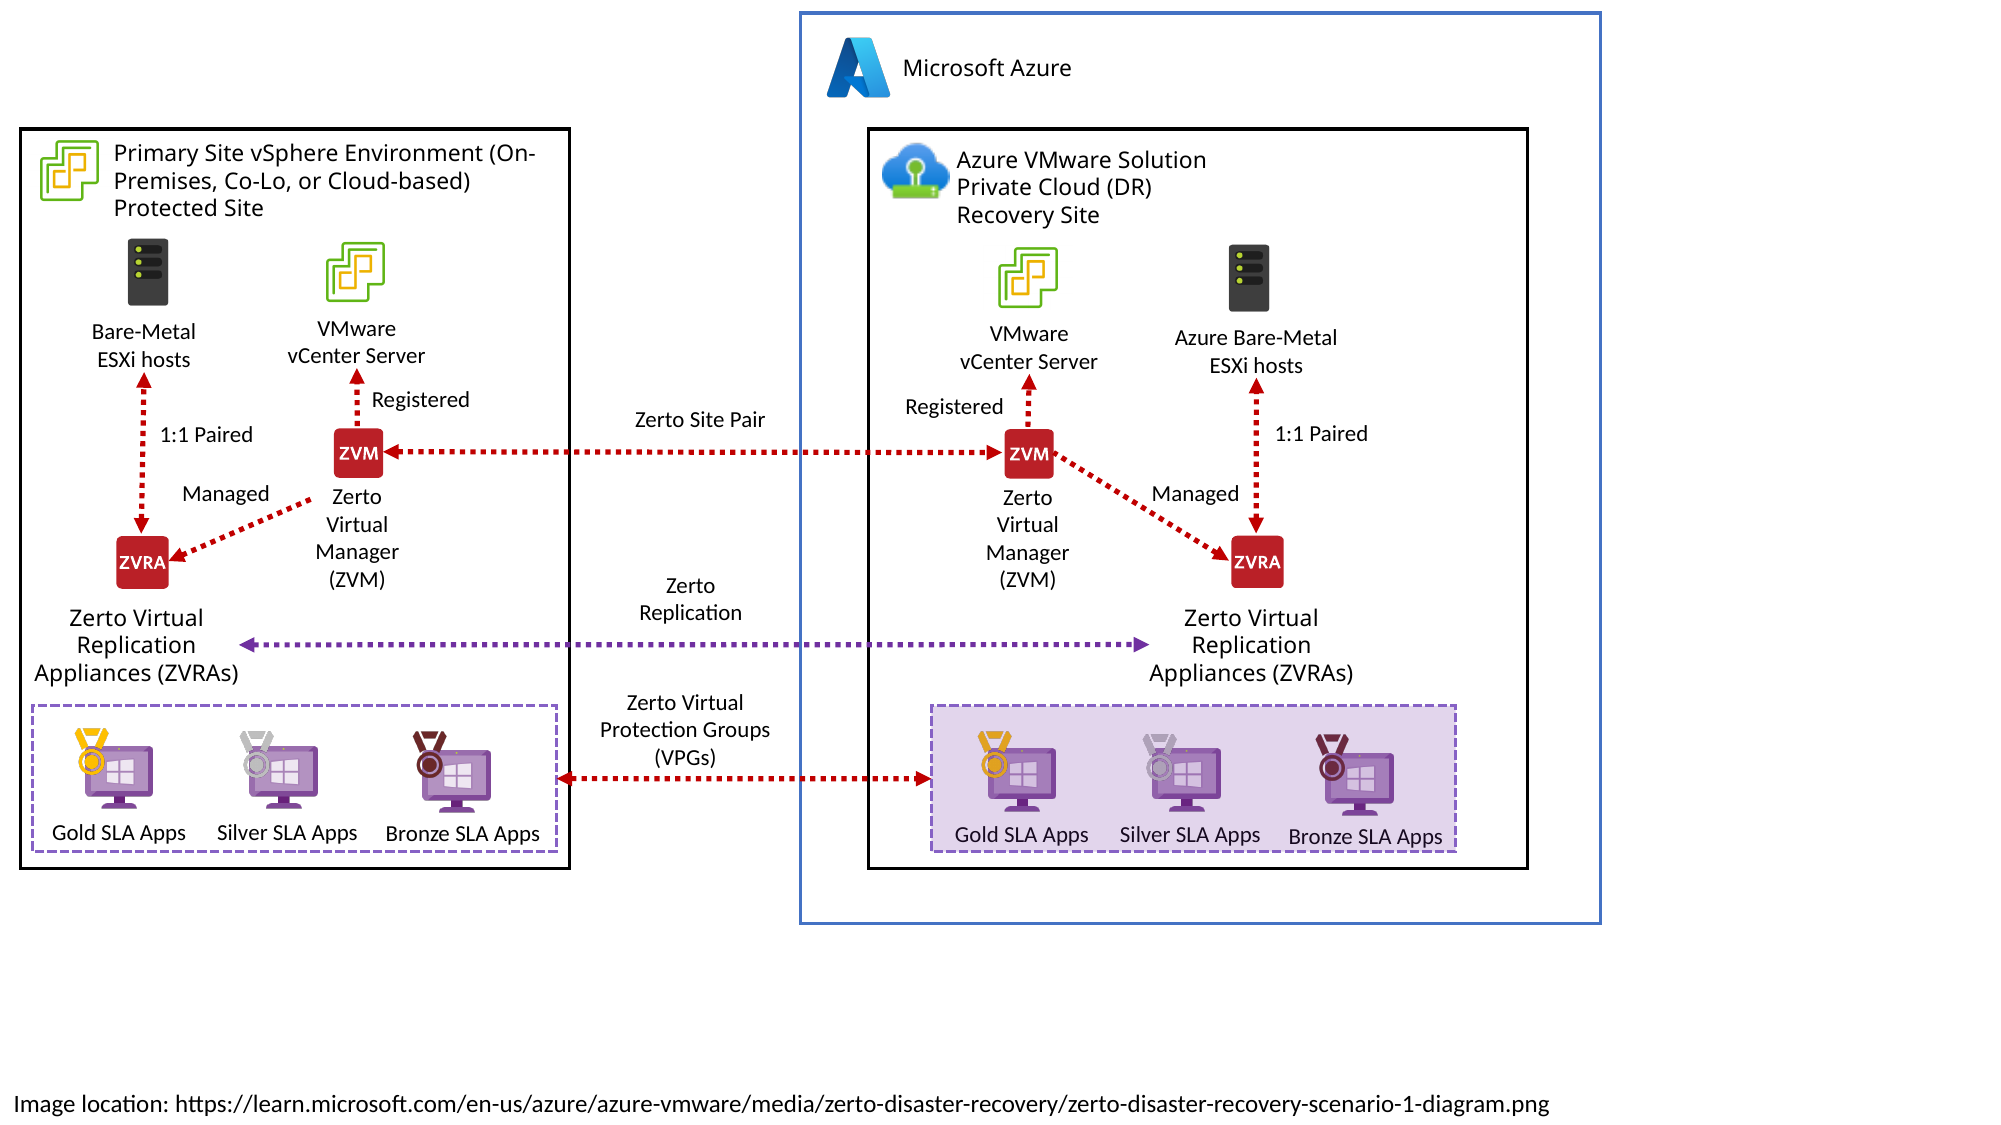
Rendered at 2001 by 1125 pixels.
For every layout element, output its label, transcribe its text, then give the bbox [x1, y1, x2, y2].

text_box Image location: https://learn.microsoft.com/en-us/azure/azure-vmware/media/zerto-disaster-recovery/zerto-disaster-recovery-scenario-1-diagram.png [0, 1080, 1601, 1125]
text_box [20, 12, 1601, 924]
